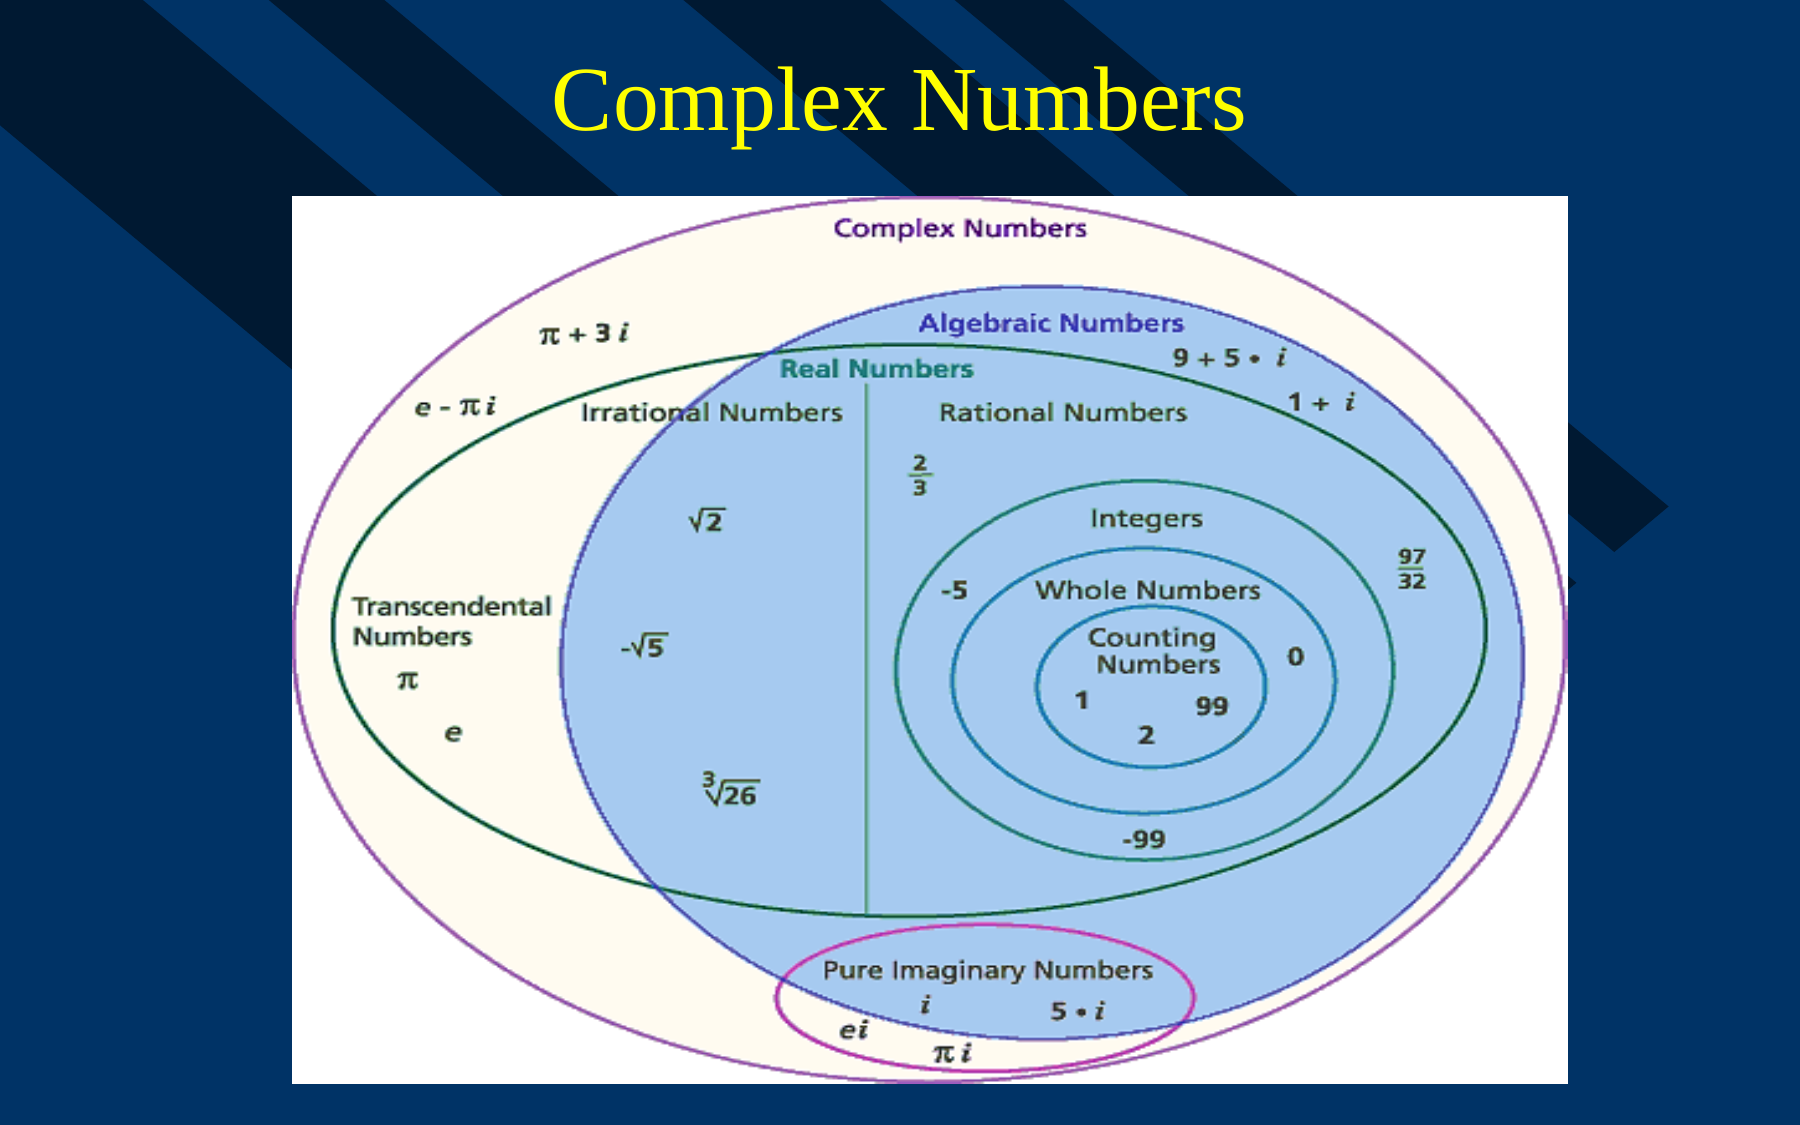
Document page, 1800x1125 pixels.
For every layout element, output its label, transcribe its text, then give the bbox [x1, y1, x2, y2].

title Complex Numbers [134, 0, 1666, 188]
picture [292, 196, 1568, 1084]
